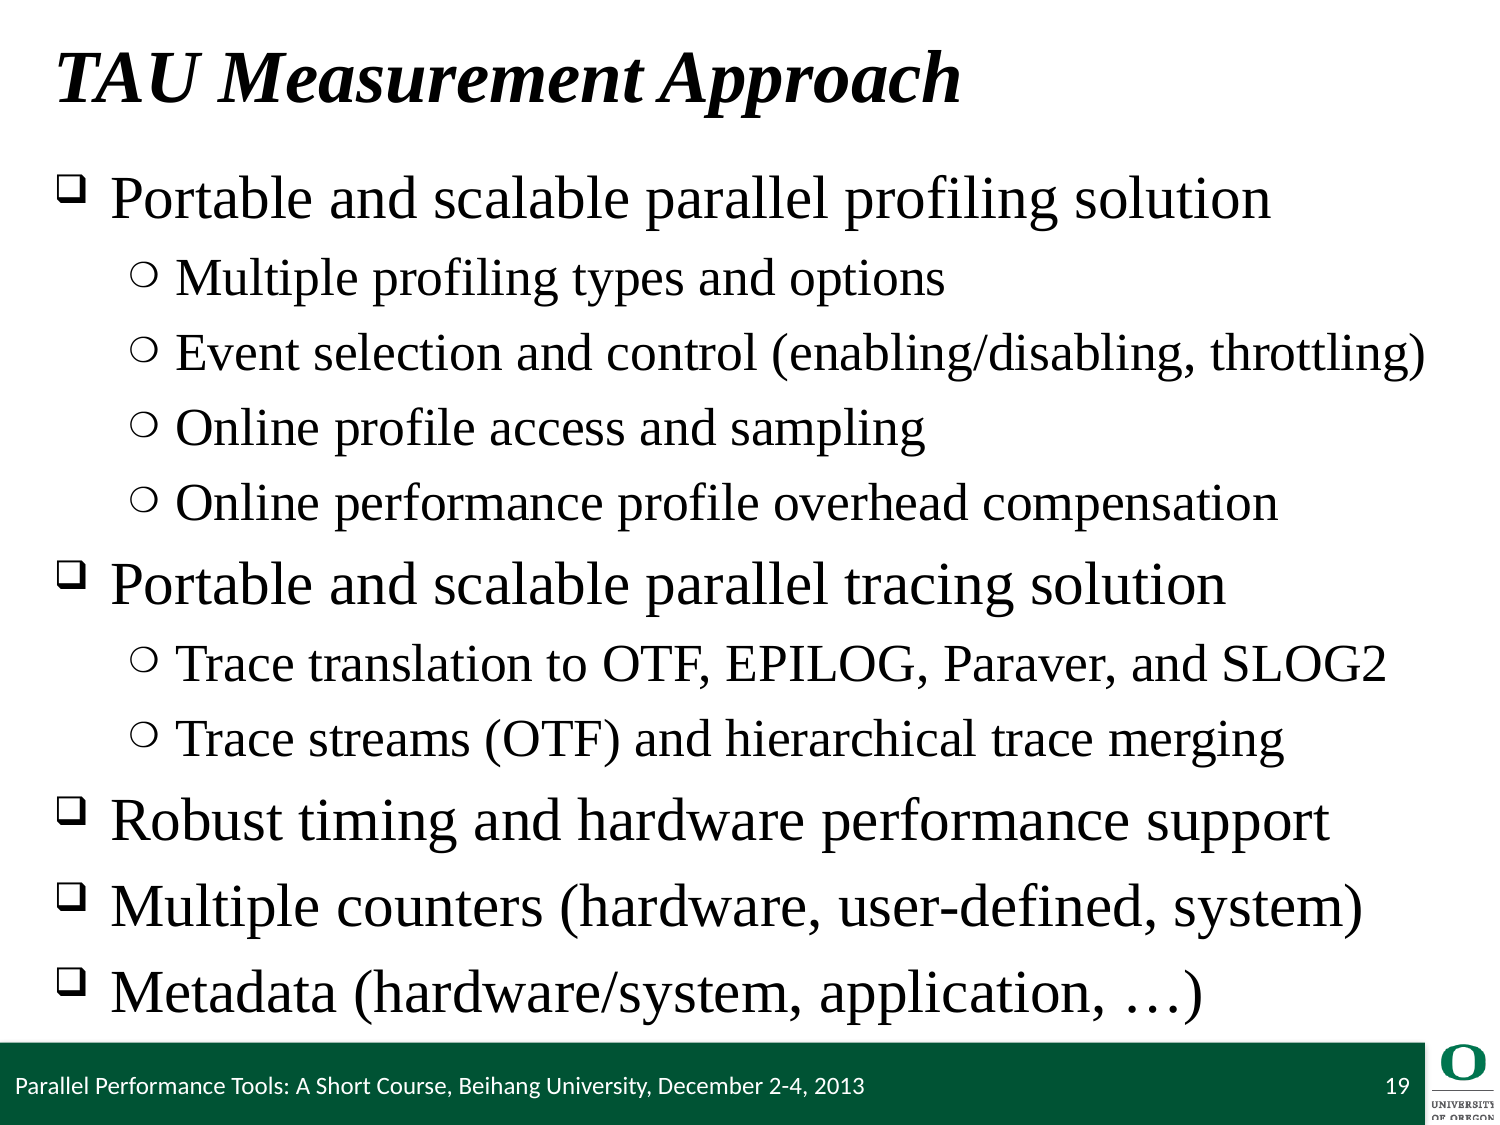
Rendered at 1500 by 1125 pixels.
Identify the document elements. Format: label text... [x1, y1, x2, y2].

footer Parallel Performance Tools: A Short Course, Beihang University, December 2-4, 2013 [0, 1044, 988, 1125]
list Portable and scalable parallel profiling solution Multiple profiling types and options Event selection and control (enabling/disabling, throttling) Online profile access and sampling Online performance profile overhead compensation Portable and scalable parallel tracing solution Trace translation to OTF, EPILOG, Paraver, and SLOG2 Trace streams (OTF) and hierarchical trace merging Robust timing and hardware performance support Multiple counters (hardware, user-defined, system) Metadata (hardware/system, application, …) [39, 149, 1500, 1046]
slide_number 19 [1074, 1044, 1425, 1125]
title TAU Measurement Approach [39, 0, 1500, 145]
